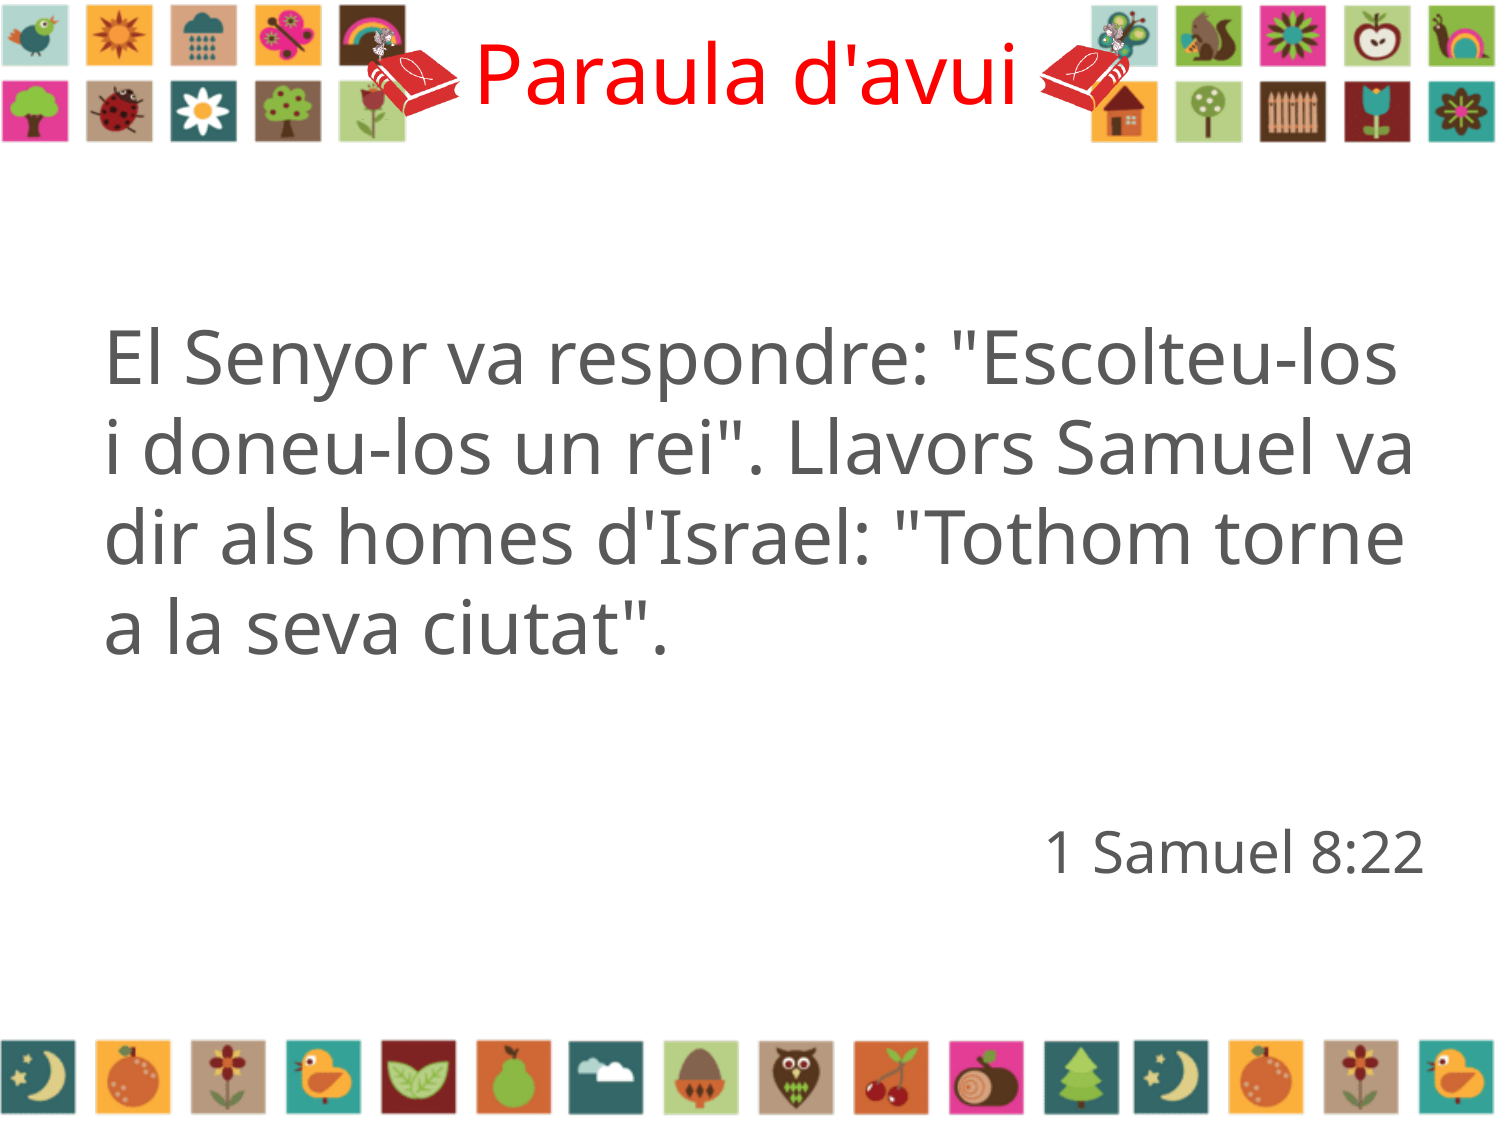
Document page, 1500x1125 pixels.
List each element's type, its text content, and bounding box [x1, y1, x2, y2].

picture [0, 3, 492, 150]
picture [1008, 3, 1500, 150]
text_box El Senyor va respondre: "Escolteu-los i doneu-los un rei". Llavors Samuel va dir als homes d'Israel: "Tothom torne a la seva ciutat". [88, 302, 1436, 678]
text_box Paraula d'avui [425, 13, 1078, 129]
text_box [0, 1028, 1500, 1118]
text_box 1 Samuel 8:22 [808, 807, 1441, 893]
